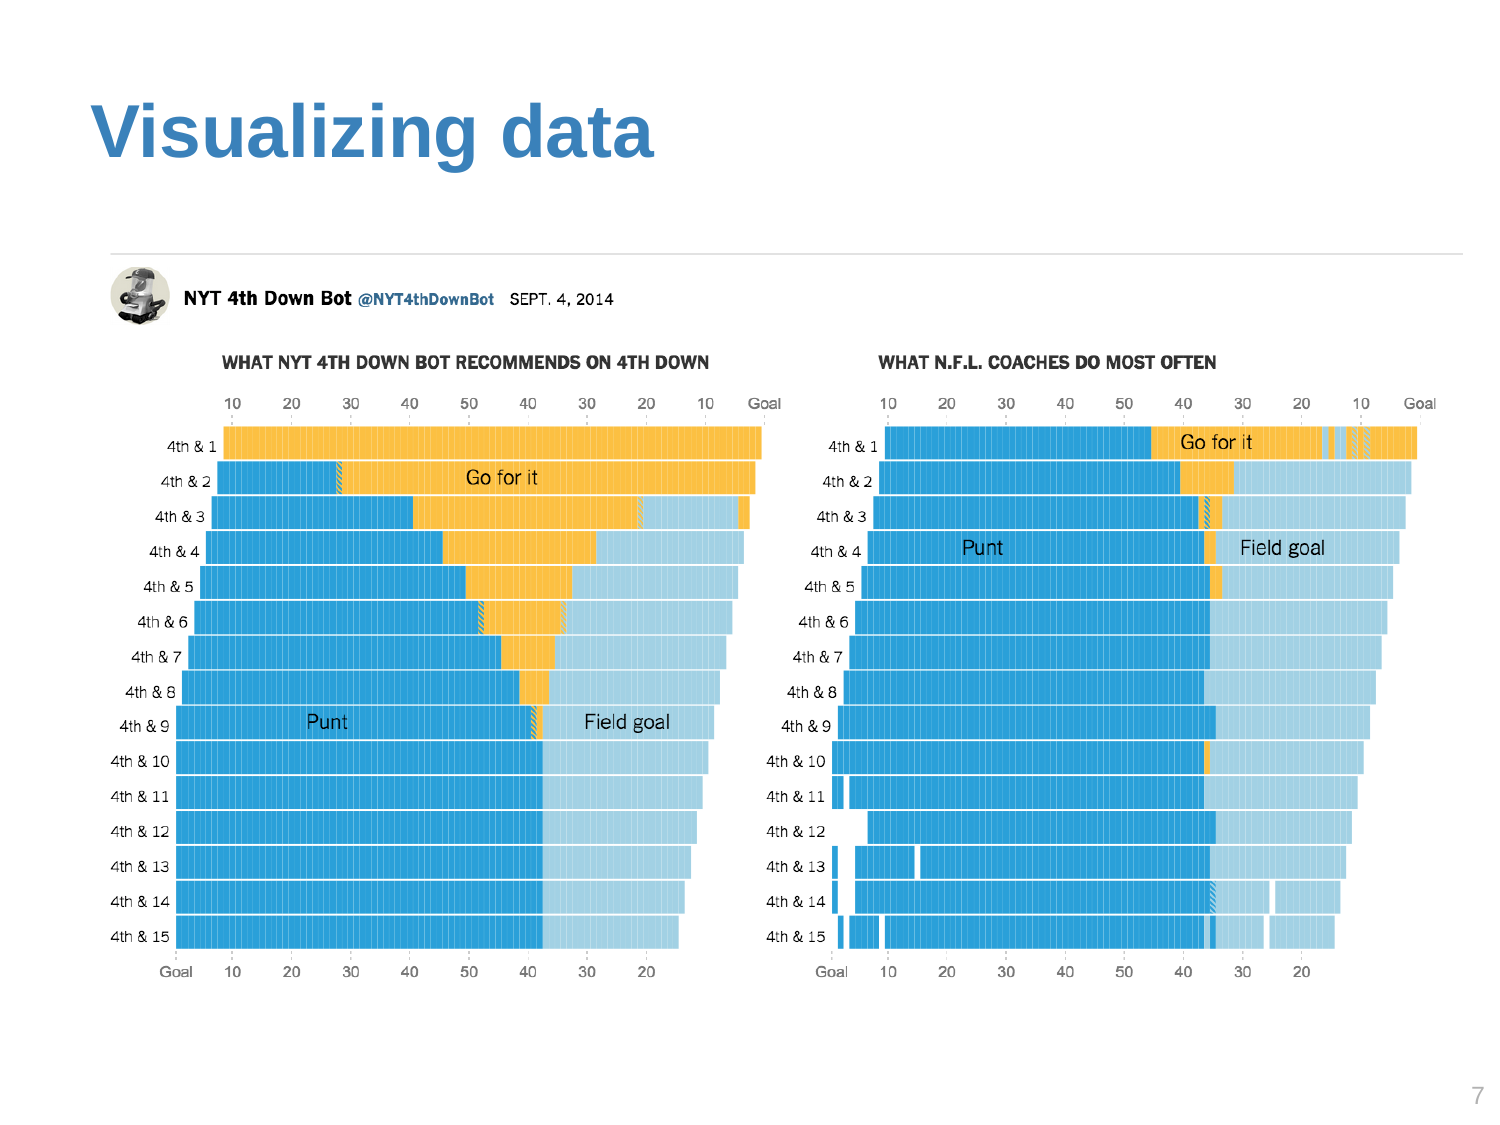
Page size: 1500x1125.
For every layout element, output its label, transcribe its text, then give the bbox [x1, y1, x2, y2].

title Visualizing data [75, 0, 1425, 188]
slide_number 6 [1149, 1065, 1500, 1125]
picture [74, 249, 1463, 999]
